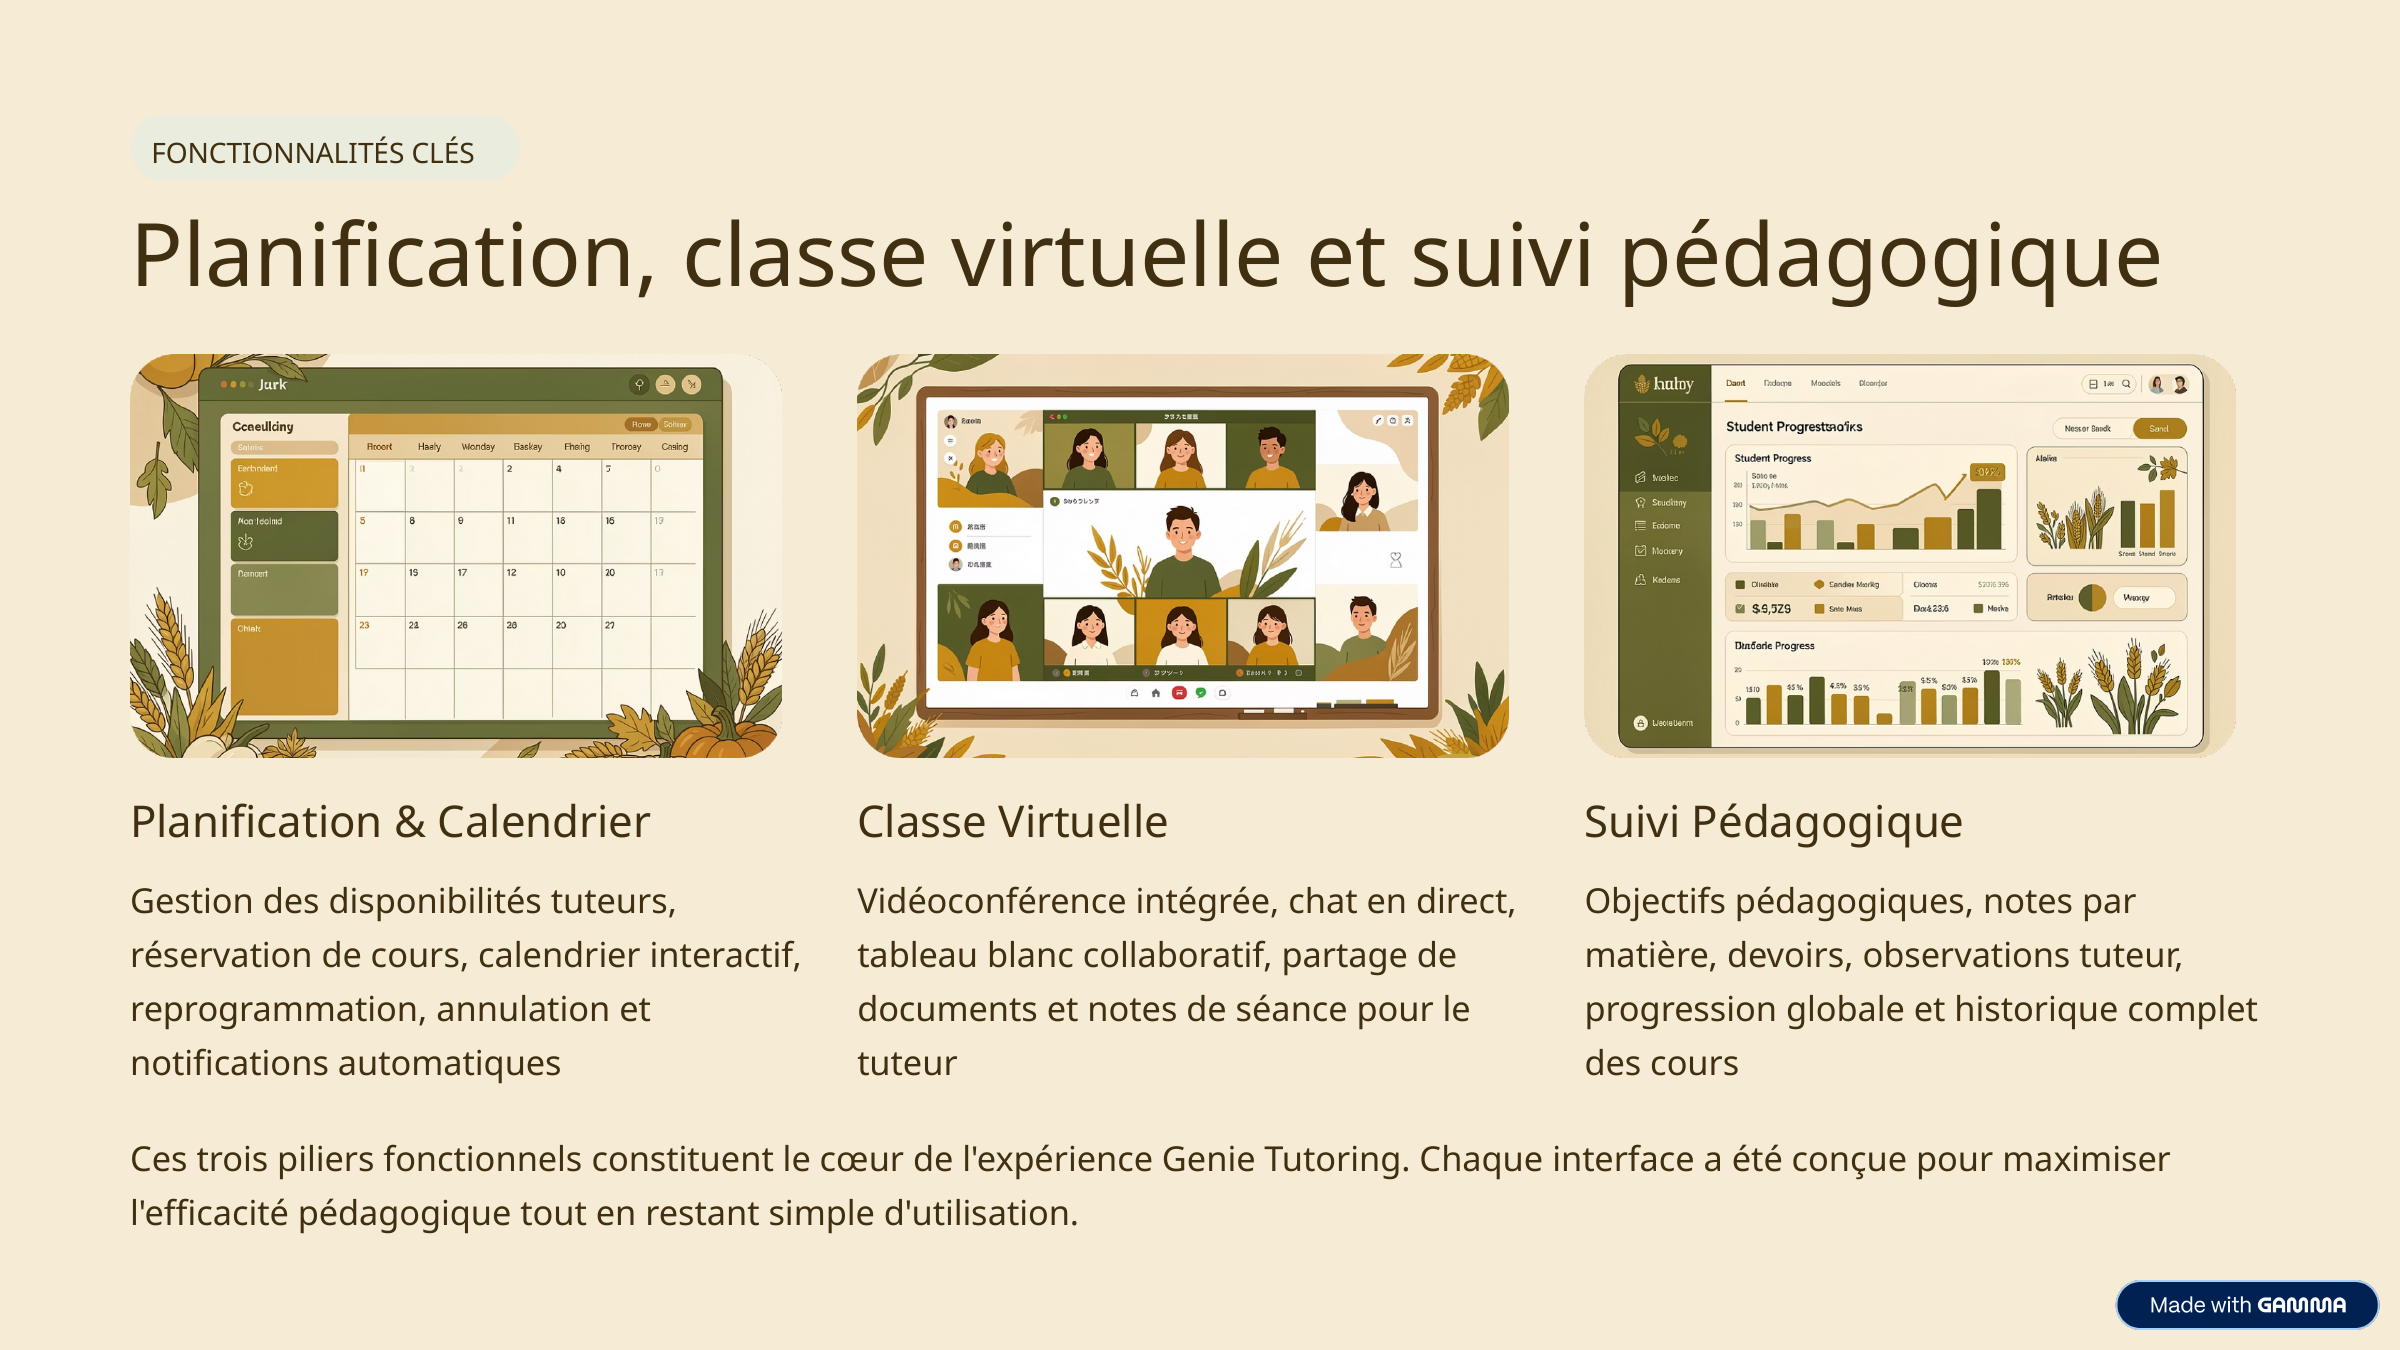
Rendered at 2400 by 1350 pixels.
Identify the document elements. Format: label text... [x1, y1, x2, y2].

picture [2106, 1271, 2389, 1339]
text_box Gestion des disponibilités tuteurs, réservation de cours, calendrier interactif, reprogrammation, annulation et notifications automatiques [130, 866, 816, 1087]
text_box Ces trois piliers fonctionnels constituent le cœur de l'expérience Genie Tutoring. Chaque interface a été conçue pour maximiser l'efficacité pédagogique tout en restant simple d'utilisation. [130, 1124, 2270, 1235]
text_box Objectifs pédagogiques, notes par matière, devoirs, observations tuteur, progression globale et historique complet des cours [1584, 866, 2270, 1087]
text_box Suivi Pédagogique [1584, 790, 2027, 846]
text_box FONCTIONNALITÉS CLÉS [151, 125, 499, 170]
text_box [130, 115, 520, 181]
text_box Vidéoconférence intégrée, chat en direct, tableau blanc collaboratif, partage de documents et notes de séance pour le tuteur [857, 866, 1543, 1087]
text_box Planification & Calendrier [130, 790, 679, 846]
picture [1584, 354, 2236, 758]
text_box Planification, classe virtuelle et suivi pédagogique [130, 193, 2200, 305]
text_box Classe Virtuelle [857, 790, 1300, 846]
picture [857, 354, 1509, 758]
picture [130, 354, 782, 758]
